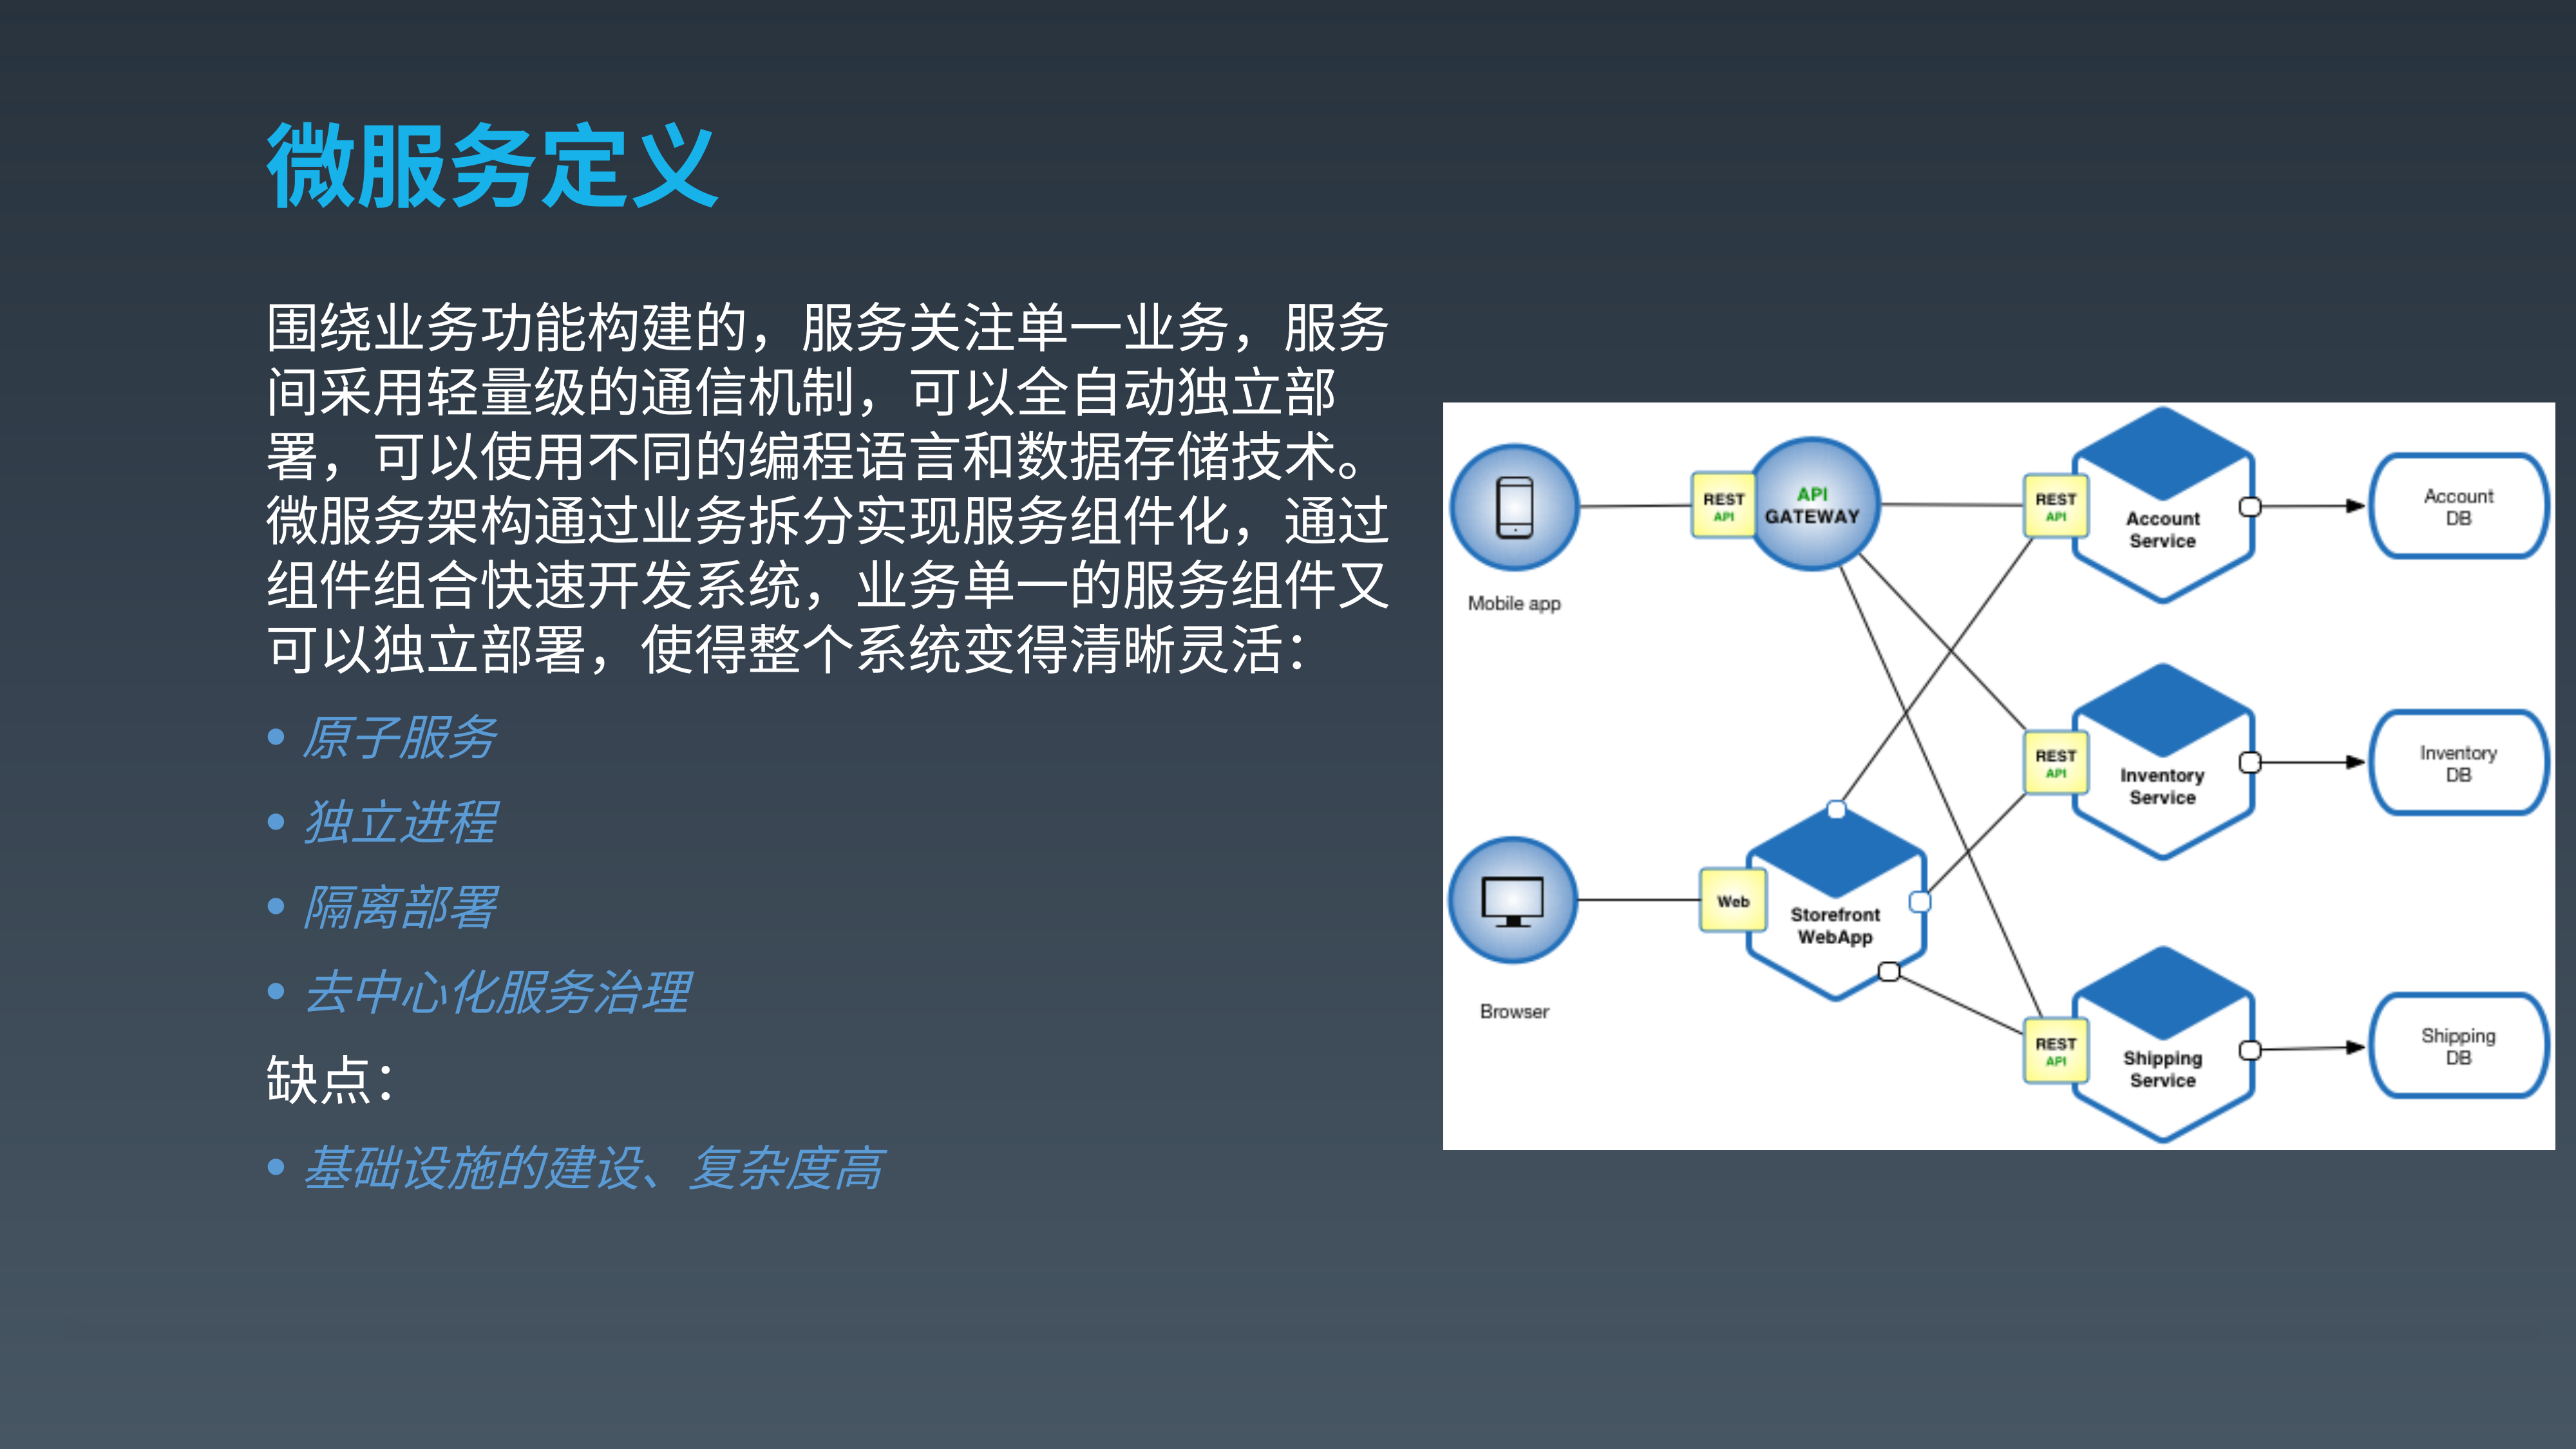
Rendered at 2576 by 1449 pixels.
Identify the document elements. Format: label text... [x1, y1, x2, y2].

list 围绕业务功能构建的，服务关注单一业务，服务间采用轻量级的通信机制，可以全自动独立部署，可以使用不同的编程语言和数据存储技术。微服务架构通过业务拆分实现服务组件化，通过组件组合快速开发系统，业务单一的服务组件又可以独立部署，使得整个系统变得清晰灵活： 原子服务 独立进程 隔离部署 去中心化服务治理 缺点： 基础设施的建设、复杂度高 [260, 288, 1444, 1384]
picture [0, 0, 2576, 1449]
title 微服务定义 [260, 103, 2316, 243]
